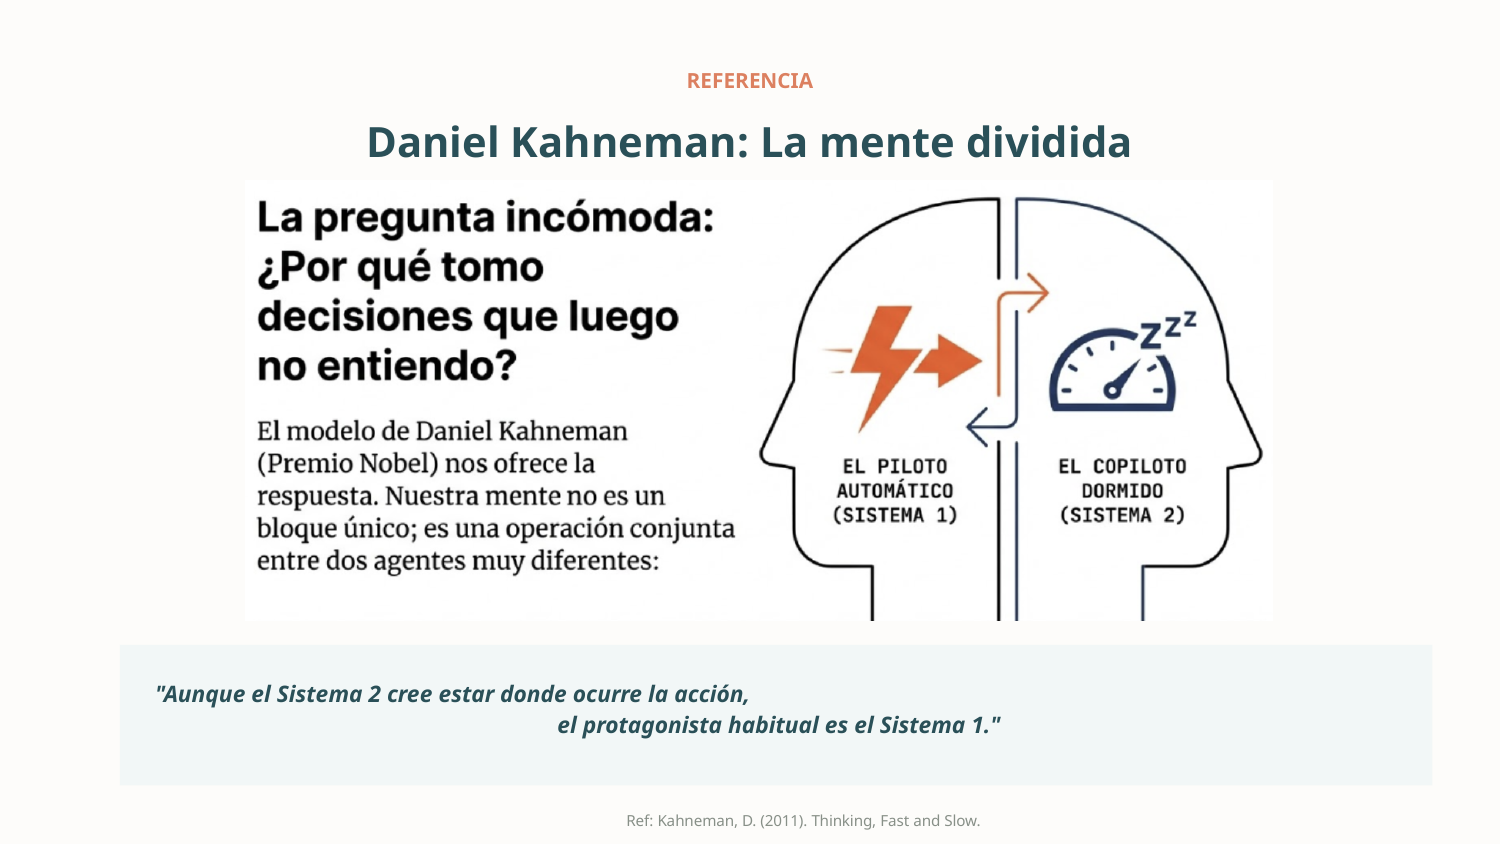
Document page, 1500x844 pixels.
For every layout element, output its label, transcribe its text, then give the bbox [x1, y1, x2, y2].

text_box Ref: Kahneman, D. (2011). Thinking, Fast and Slow. [626, 810, 980, 830]
text_box REFERENCIA [686, 70, 814, 94]
text_box [93, 70, 1407, 201]
text_box "Aunque el Sistema 2 cree estar donde ocurre la acción, el protagonista habitual es el Sistema 1." [155, 680, 1398, 739]
text_box [119, 644, 1433, 786]
picture [0, 0, 1500, 844]
text_box Daniel Kahneman: La mente dividida [366, 107, 1134, 166]
